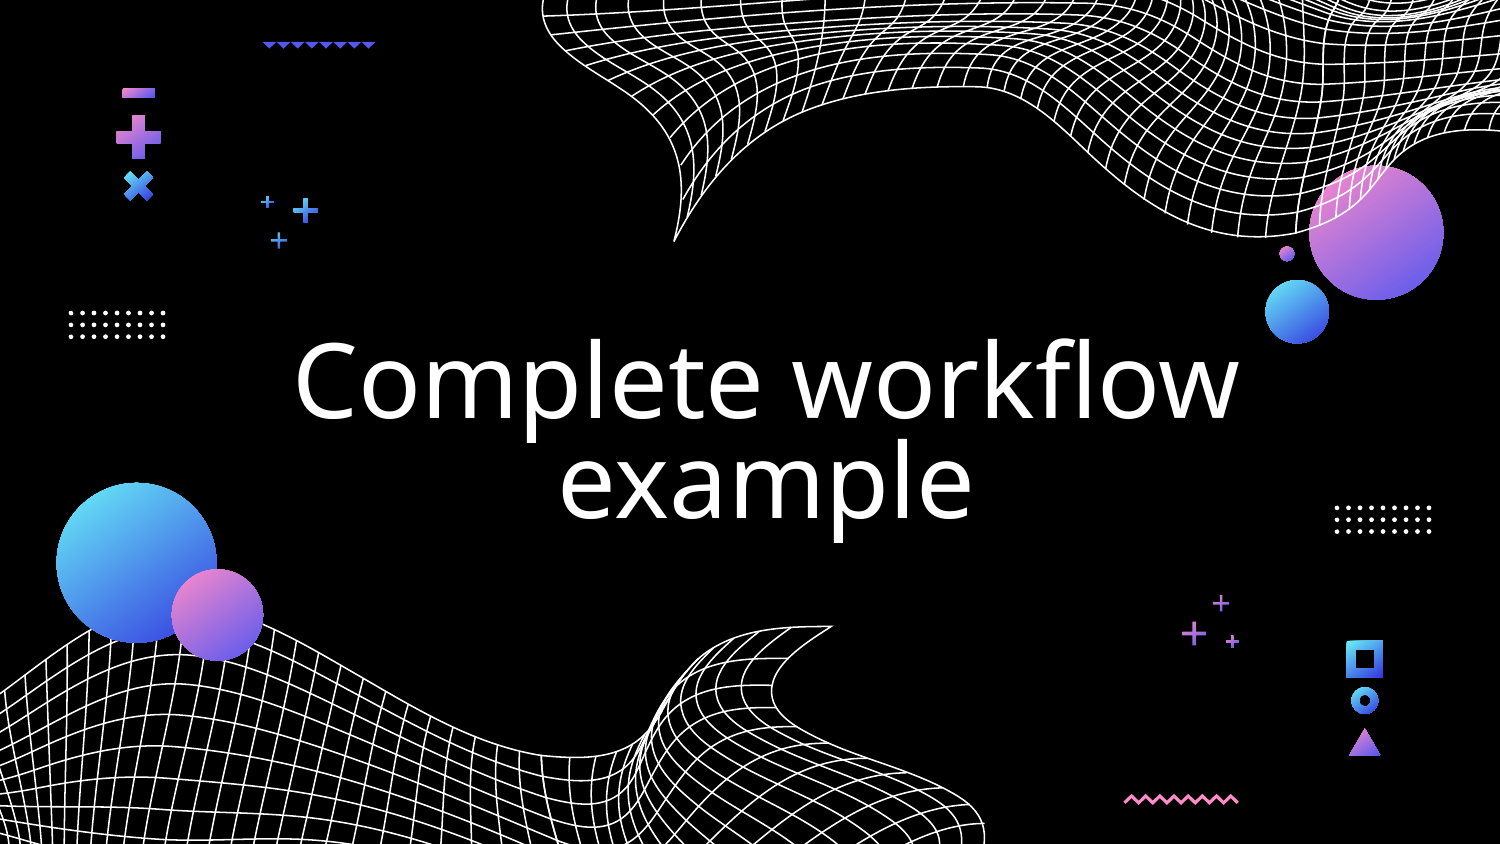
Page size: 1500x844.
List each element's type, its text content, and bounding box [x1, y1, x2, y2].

title Complete workflow example [87, 277, 1446, 600]
